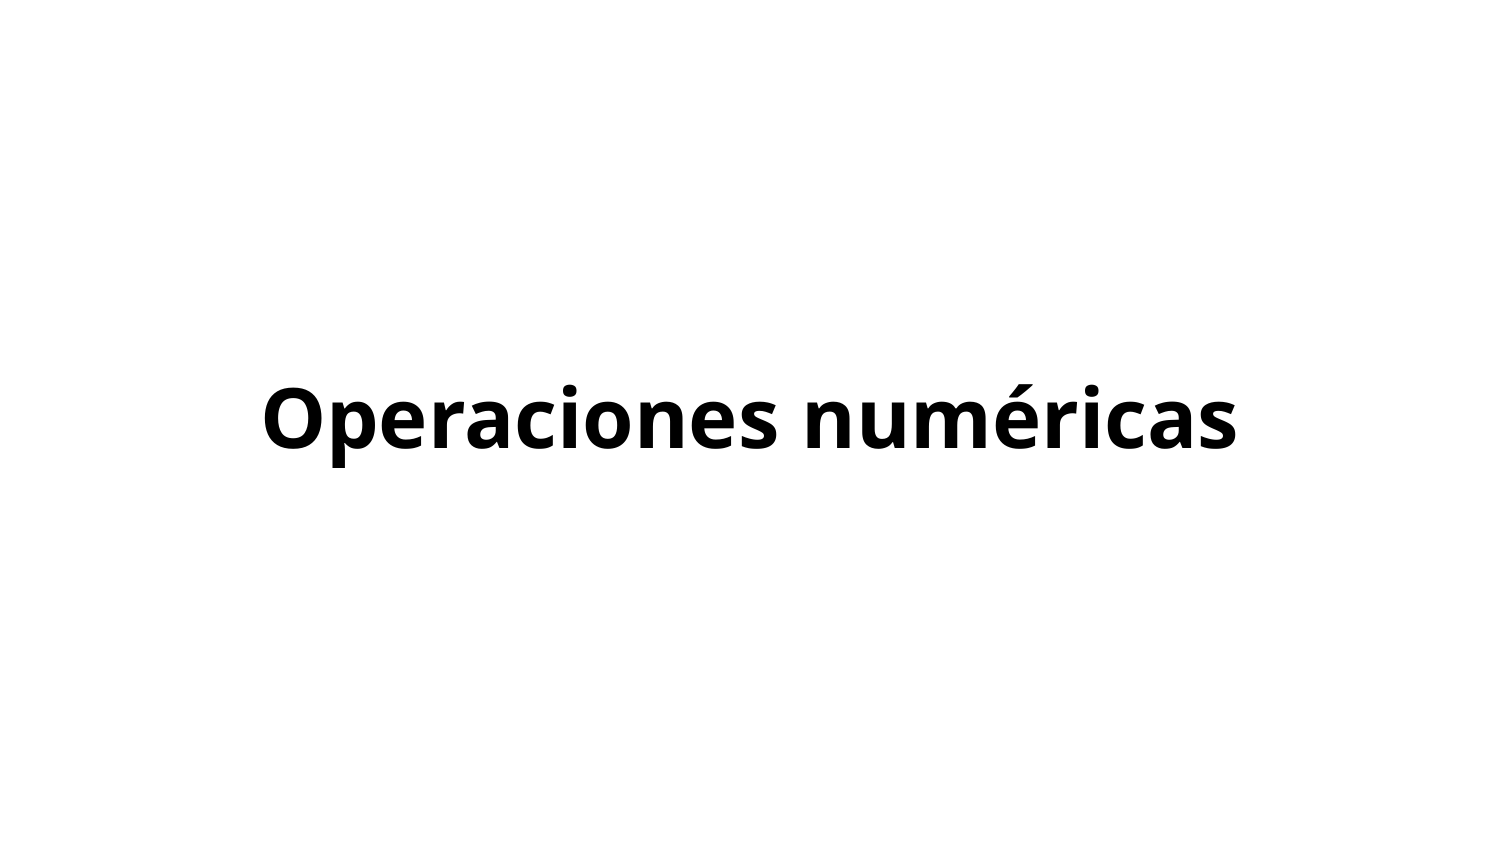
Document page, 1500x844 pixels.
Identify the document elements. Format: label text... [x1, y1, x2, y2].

text_box Operaciones numéricas [239, 361, 1261, 482]
